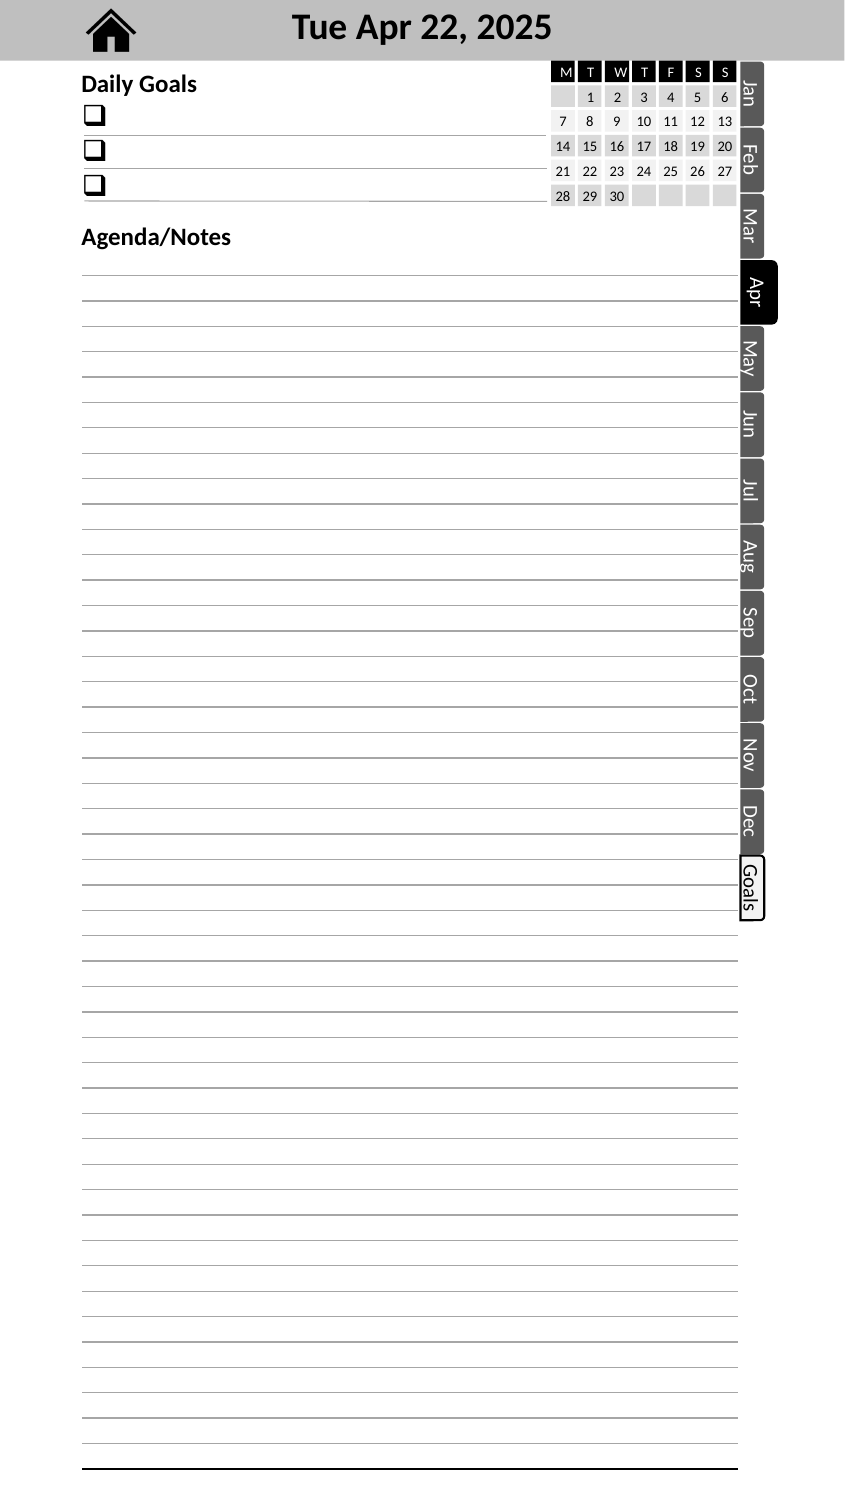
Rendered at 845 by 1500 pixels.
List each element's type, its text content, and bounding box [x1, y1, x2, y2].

list Tue Apr 22, 2025 [190, 0, 655, 61]
picture [82, 1, 140, 59]
